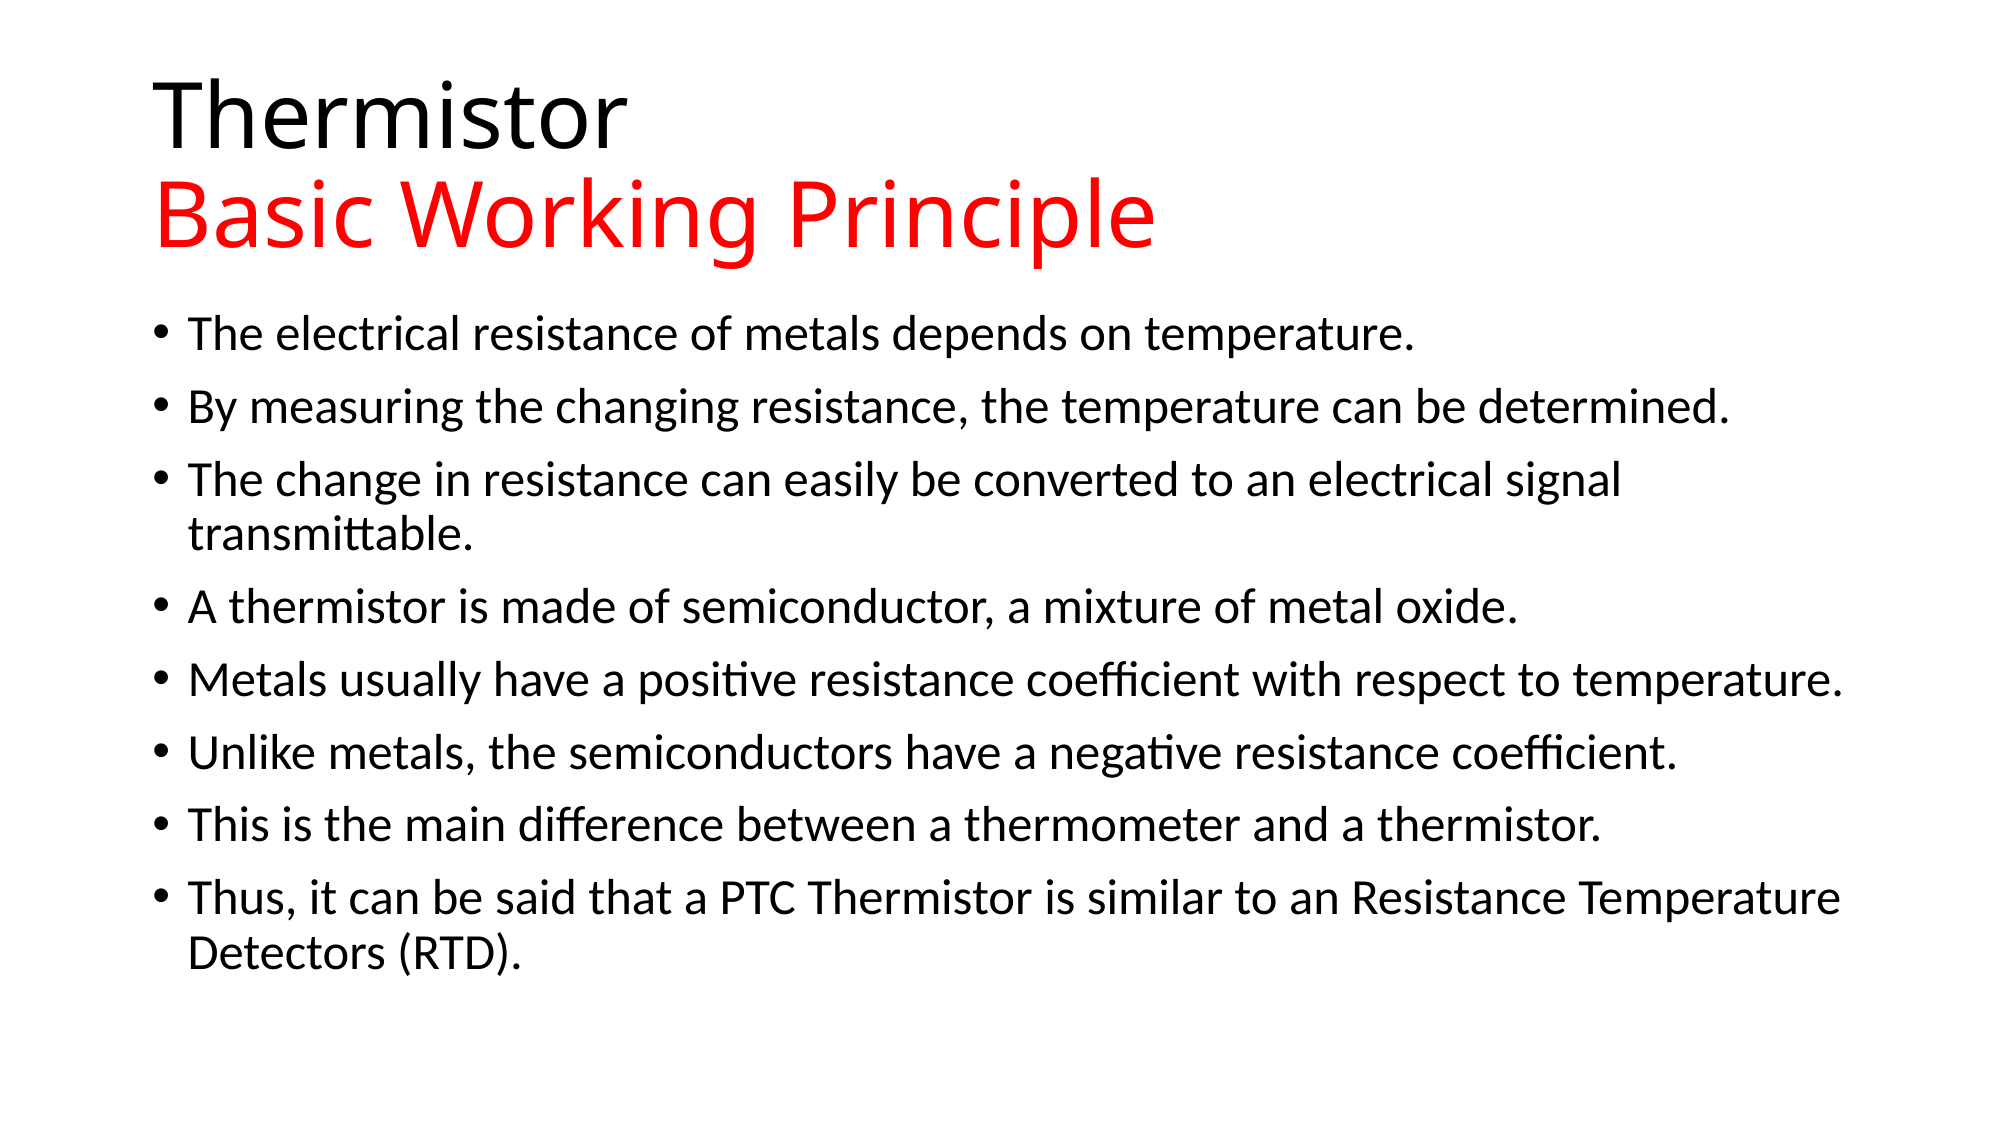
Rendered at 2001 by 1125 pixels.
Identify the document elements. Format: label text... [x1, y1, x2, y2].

list The electrical resistance of metals depends on temperature. By measuring the changing resistance, the temperature can be determined. The change in resistance can easily be converted to an electrical signal transmittable. A thermistor is made of semiconductor, a mixture of metal oxide. Metals usually have a positive resistance coefficient with respect to temperature. Unlike metals, the semiconductors have a negative resistance coefficient. This is the main difference between a thermometer and a thermistor. Thus, it can be said that a PTC Thermistor is similar to an Resistance Temperature Detectors (RTD). [137, 299, 1863, 1014]
title Thermistor Basic Working Principle [137, 59, 1863, 278]
